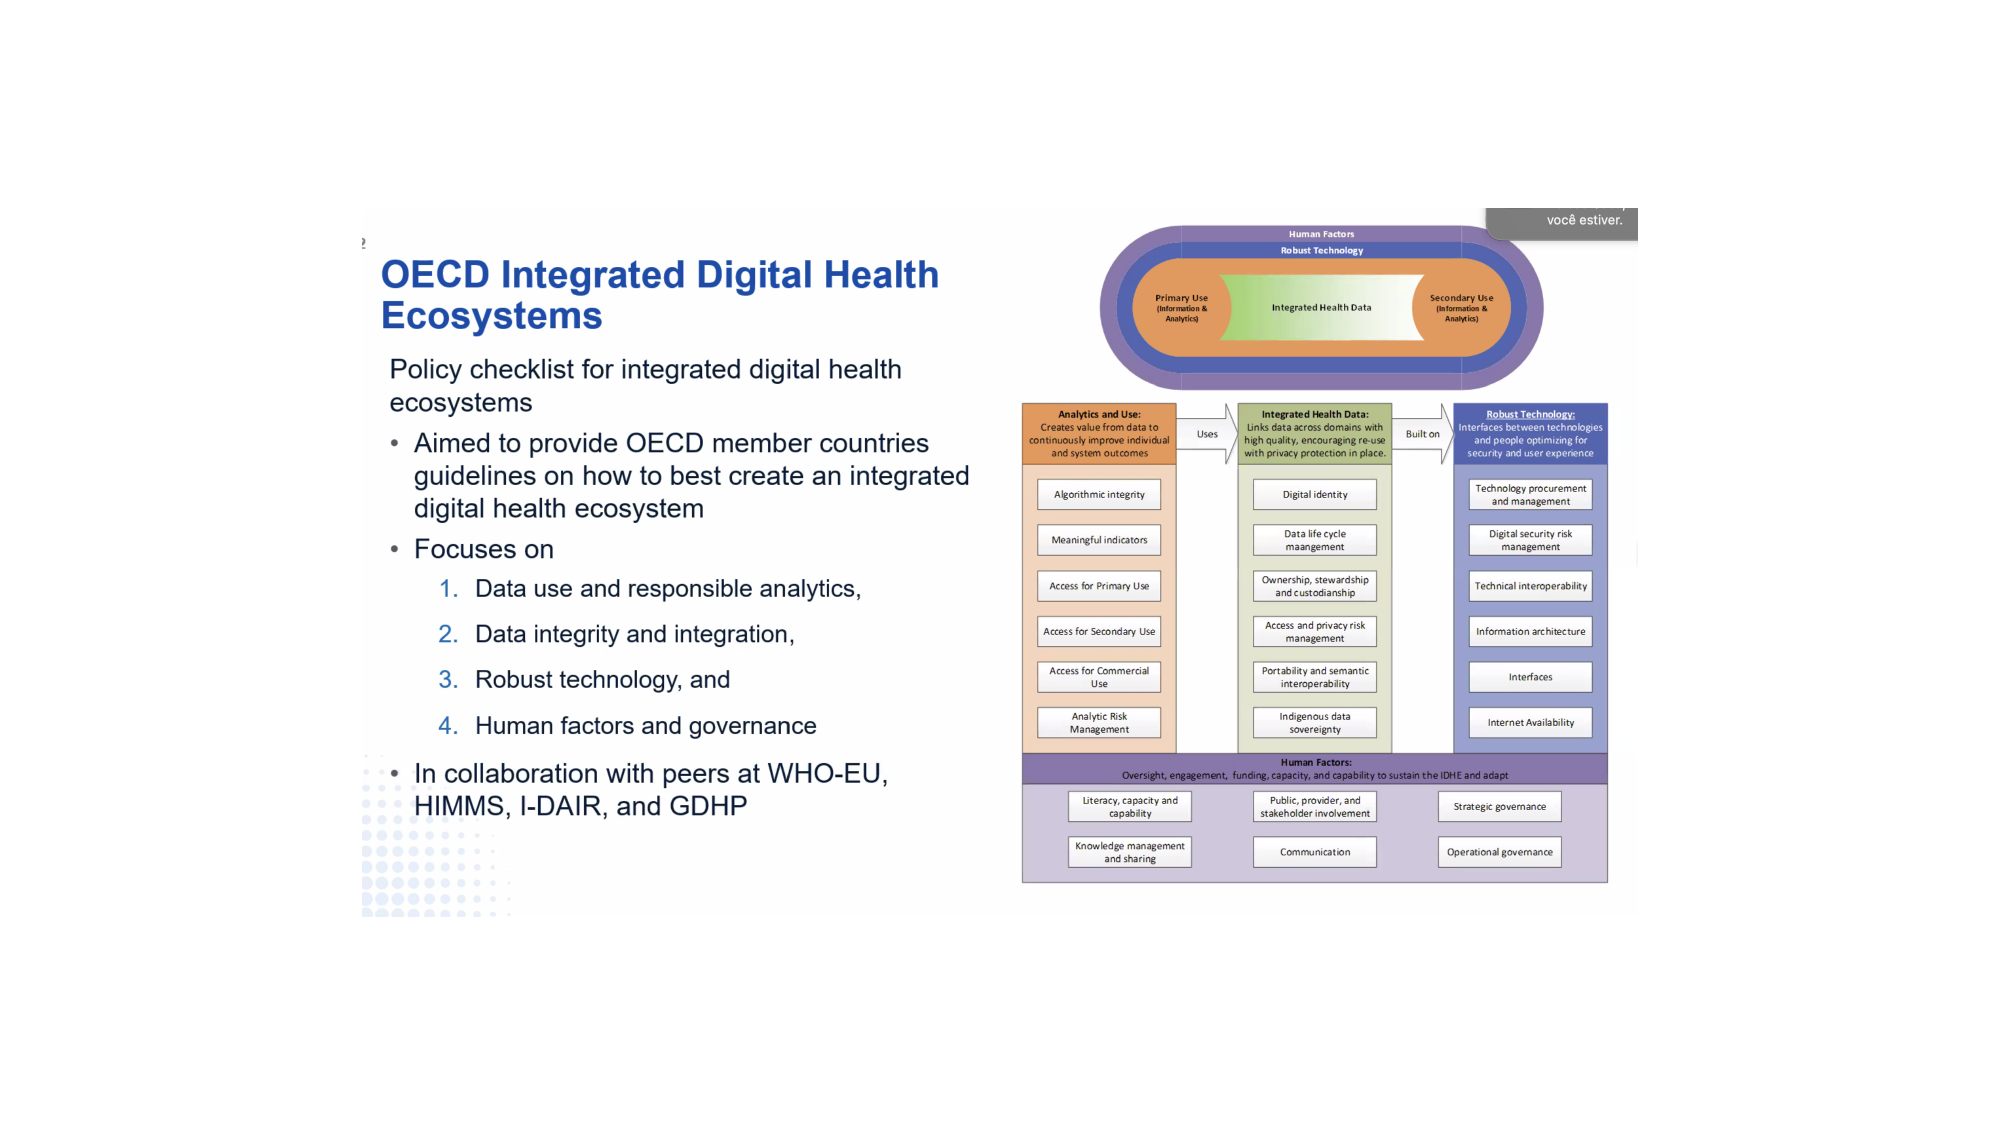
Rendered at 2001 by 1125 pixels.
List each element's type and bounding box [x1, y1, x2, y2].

picture [361, 207, 1638, 918]
